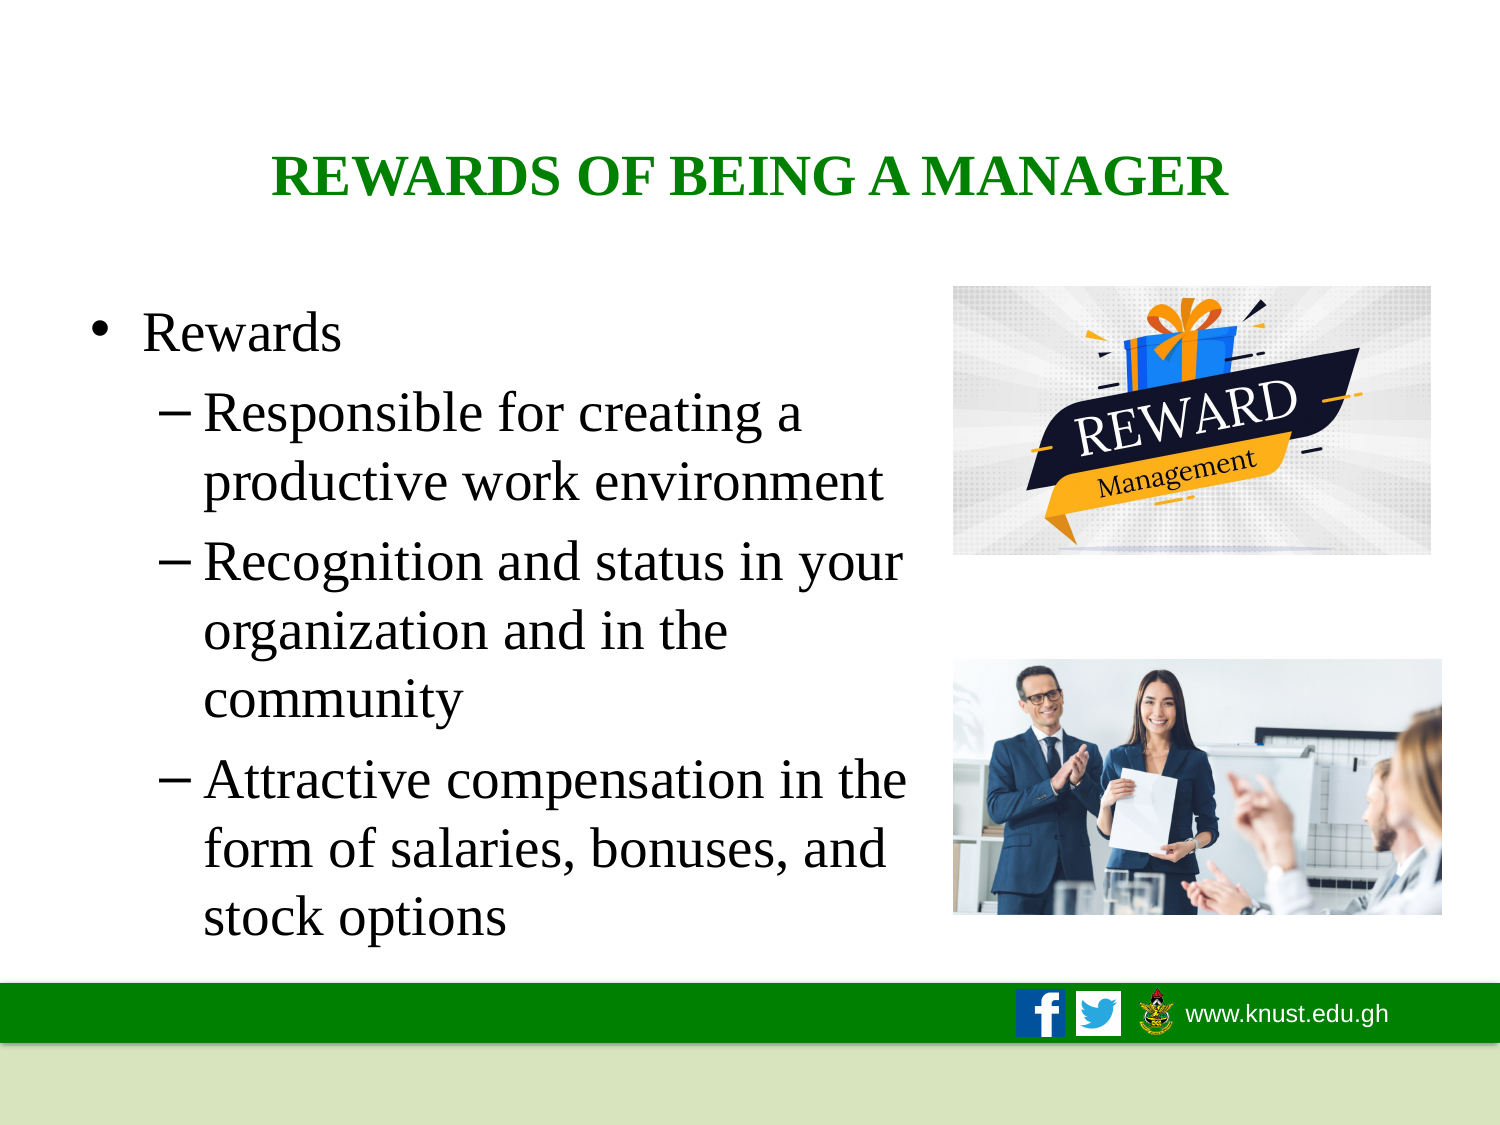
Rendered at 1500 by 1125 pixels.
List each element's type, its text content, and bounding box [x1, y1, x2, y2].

picture [1139, 987, 1174, 1035]
picture [1076, 991, 1121, 1036]
picture [953, 659, 1442, 916]
picture [1016, 989, 1065, 1037]
title REWARDS OF BEING A MANAGER [103, 59, 1397, 278]
picture [953, 285, 1432, 555]
list Rewards Responsible for creating a productive work environment Recognition and status in your organization and in the community Attractive compensation in the form of salaries, bonuses, and stock options [75, 286, 973, 963]
